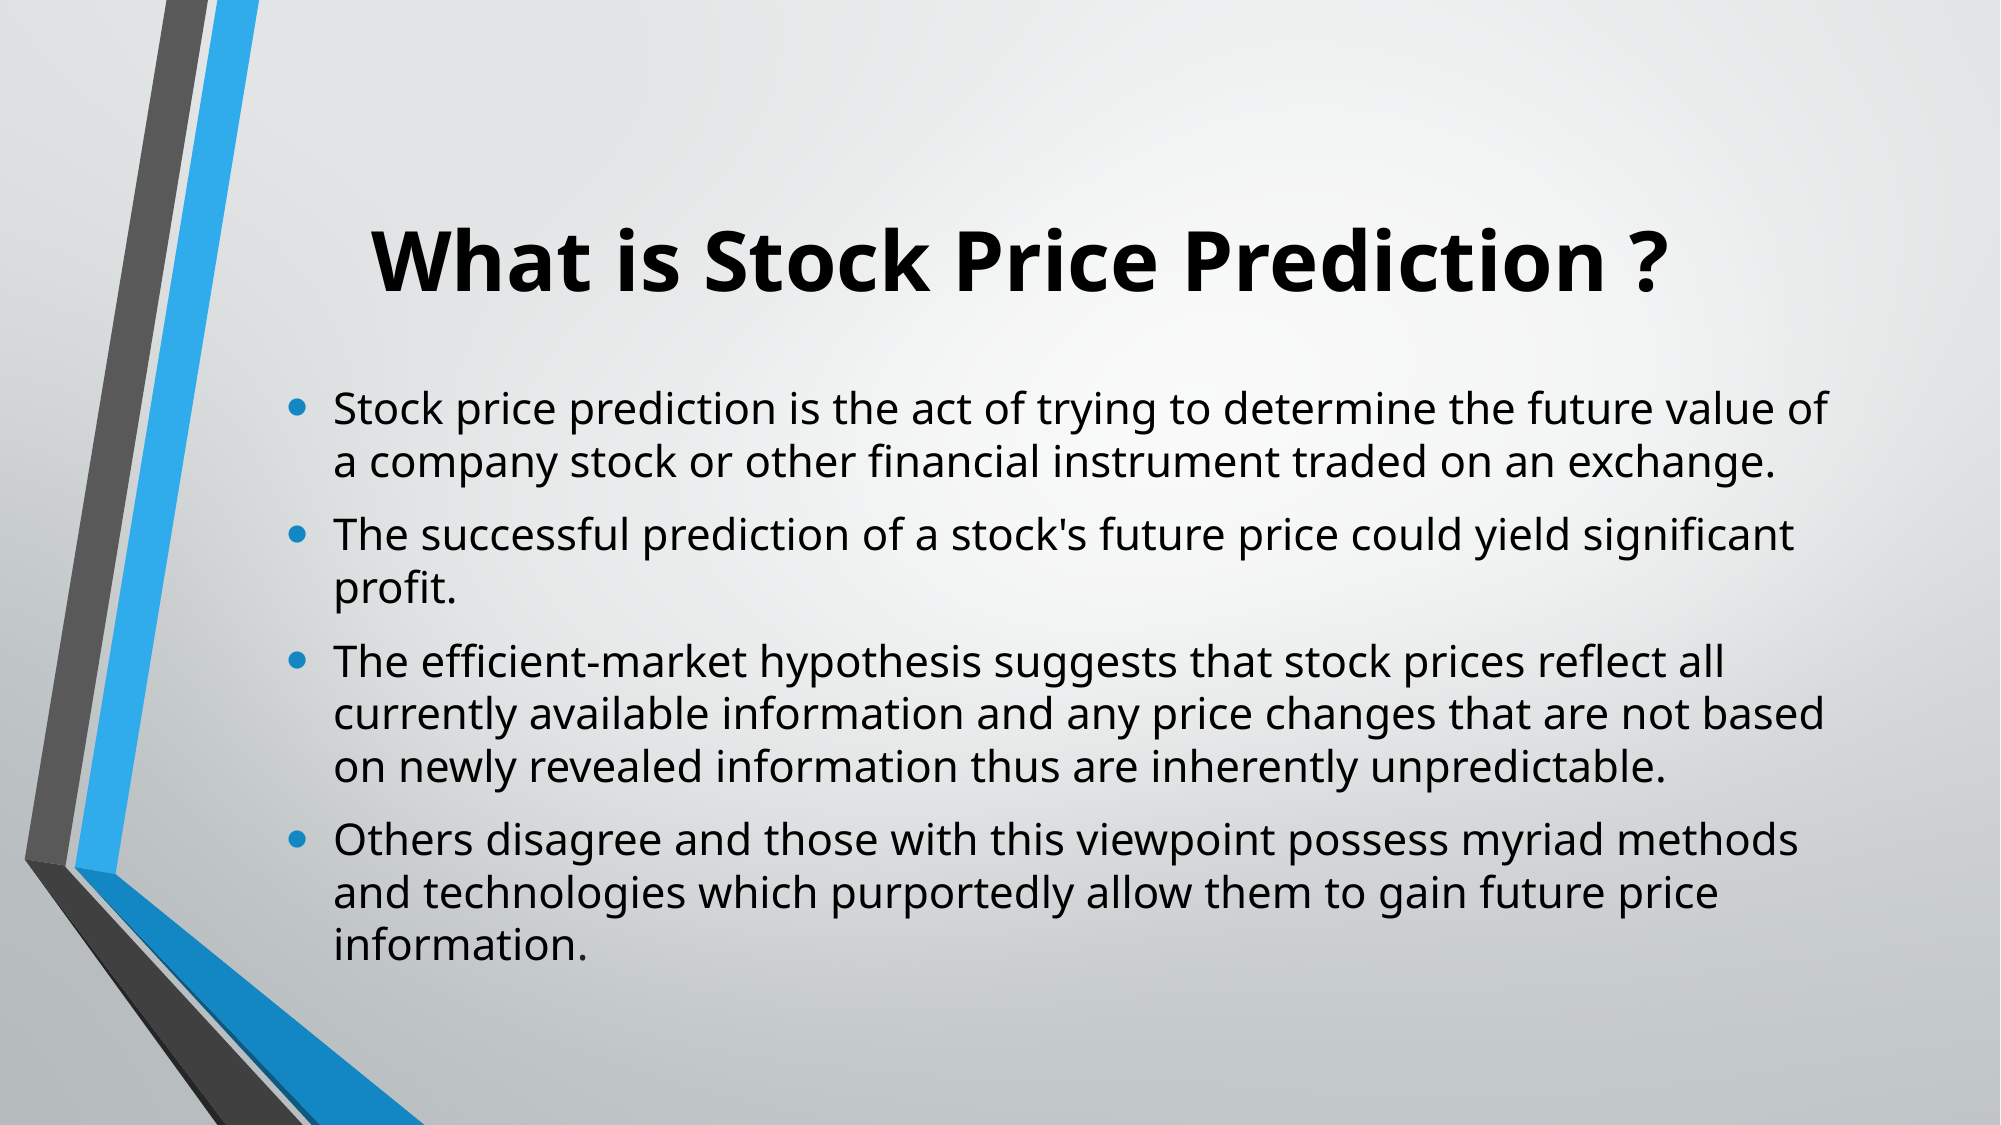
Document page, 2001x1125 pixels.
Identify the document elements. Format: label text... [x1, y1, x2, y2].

list Stock price prediction is the act of trying to determine the future value of a company stock or other financial instrument traded on an exchange. The successful prediction of a stock's future price could yield significant profit. The efficient-market hypothesis suggests that stock prices reflect all currently available information and any price changes that are not based on newly revealed information thus are inherently unpredictable. Others disagree and those with this viewpoint possess myriad methods and technologies which purportedly allow them to gain future price information. [271, 342, 1846, 1082]
title What is Stock Price Prediction ? [195, 188, 1846, 329]
